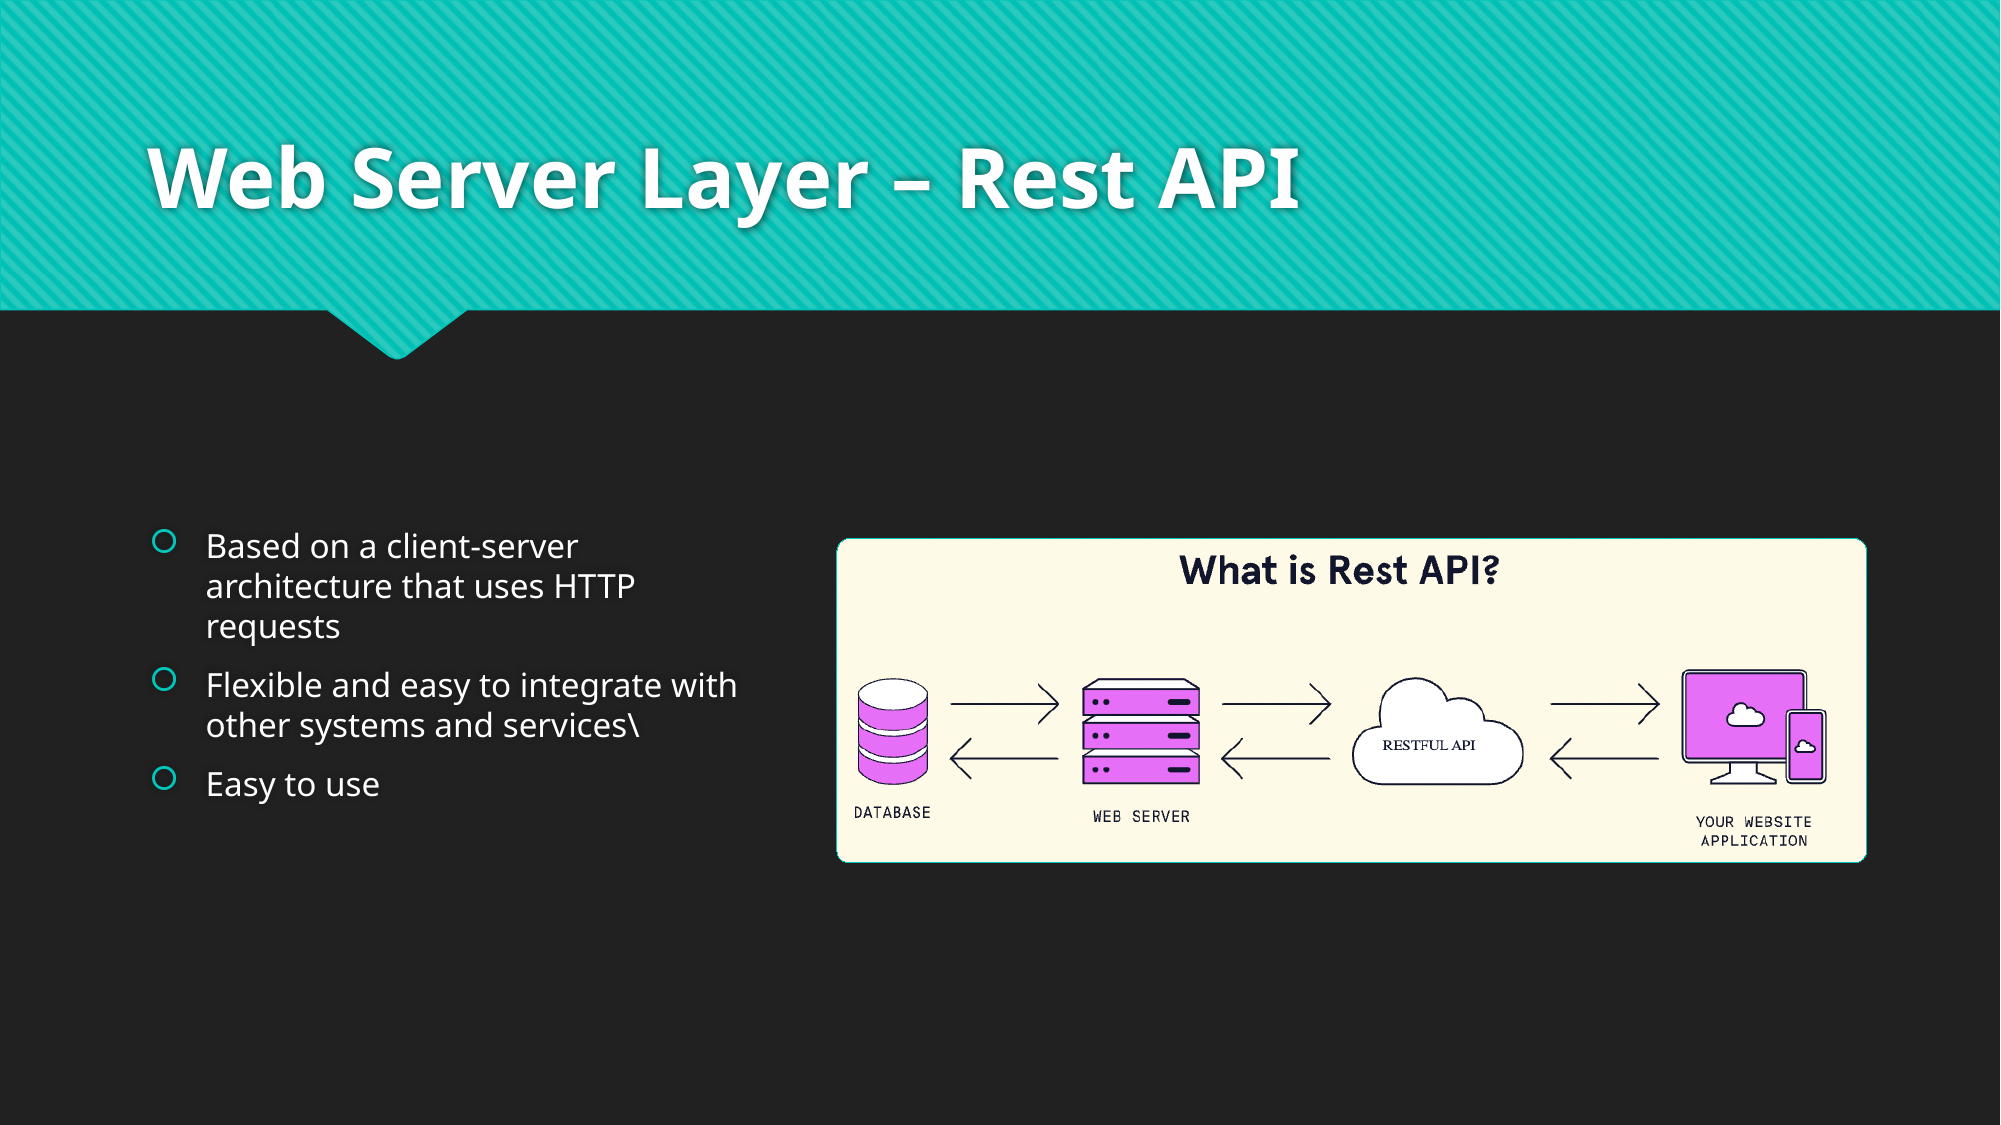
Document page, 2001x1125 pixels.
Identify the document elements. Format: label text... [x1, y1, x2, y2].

picture [836, 538, 1867, 864]
title Web Server Layer – Rest API [132, 73, 1868, 233]
list Based on a client-server architecture that uses HTTP requests Flexible and easy to integrate with other systems and services\ Easy to use [134, 395, 764, 992]
